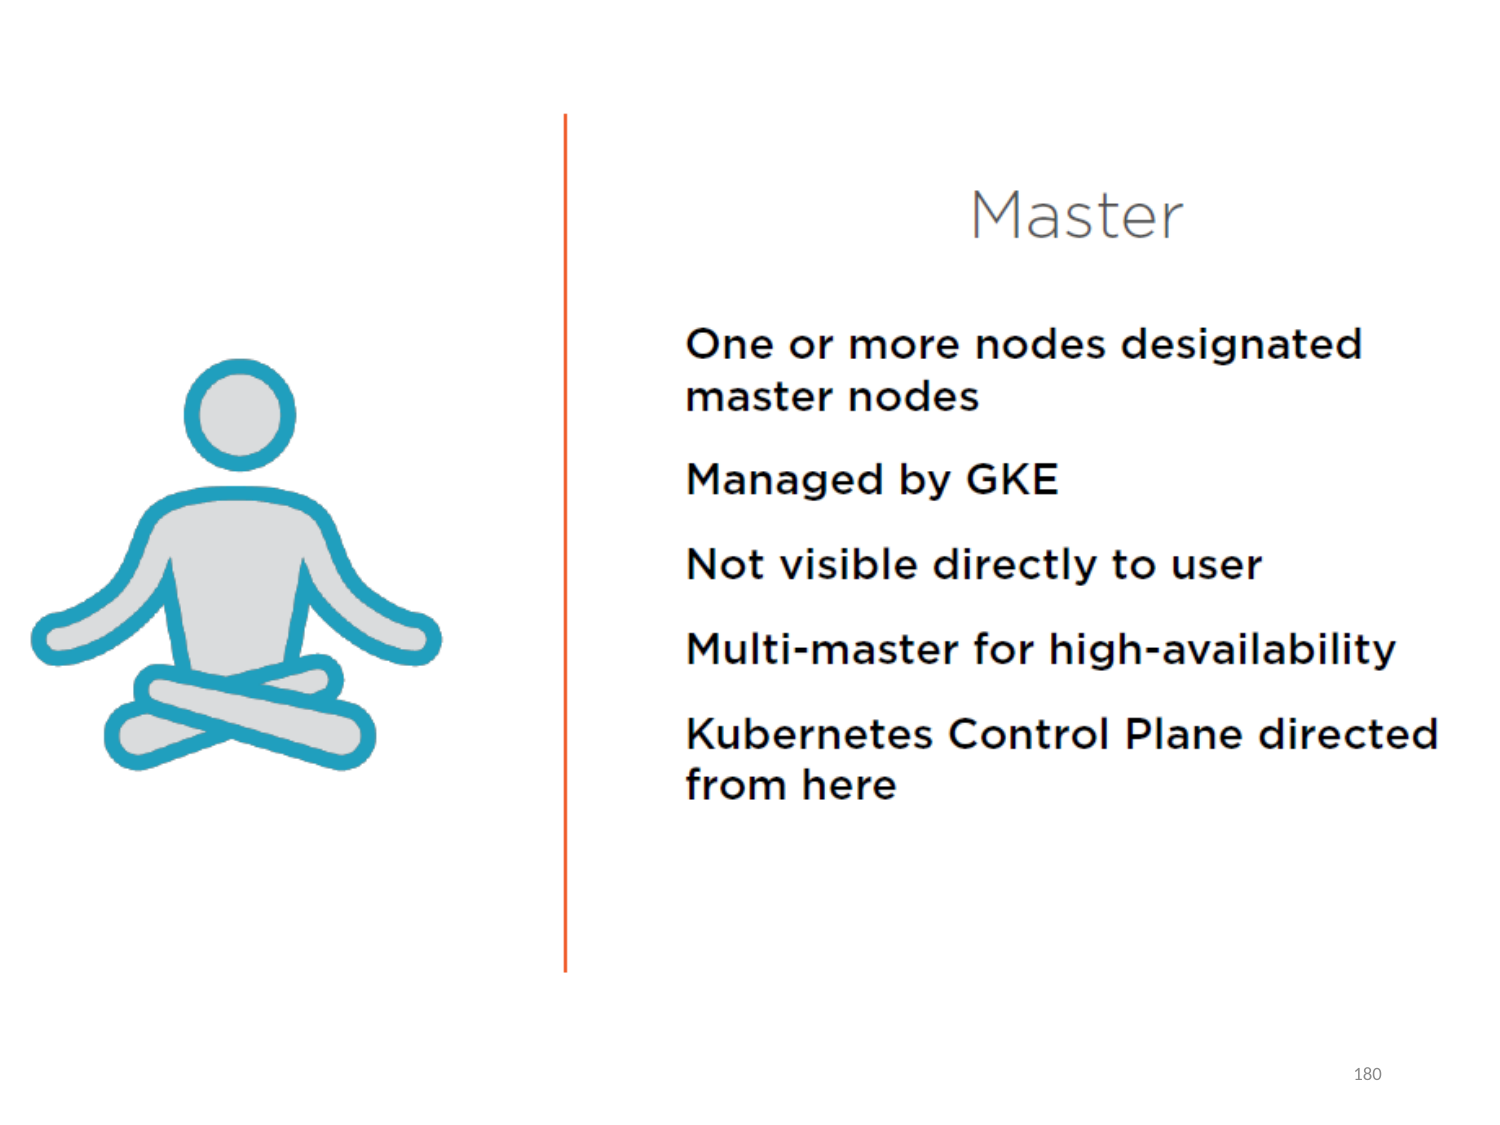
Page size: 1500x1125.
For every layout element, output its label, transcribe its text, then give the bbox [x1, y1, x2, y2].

picture [0, 88, 1500, 999]
text_box 180 [1059, 1042, 1397, 1103]
